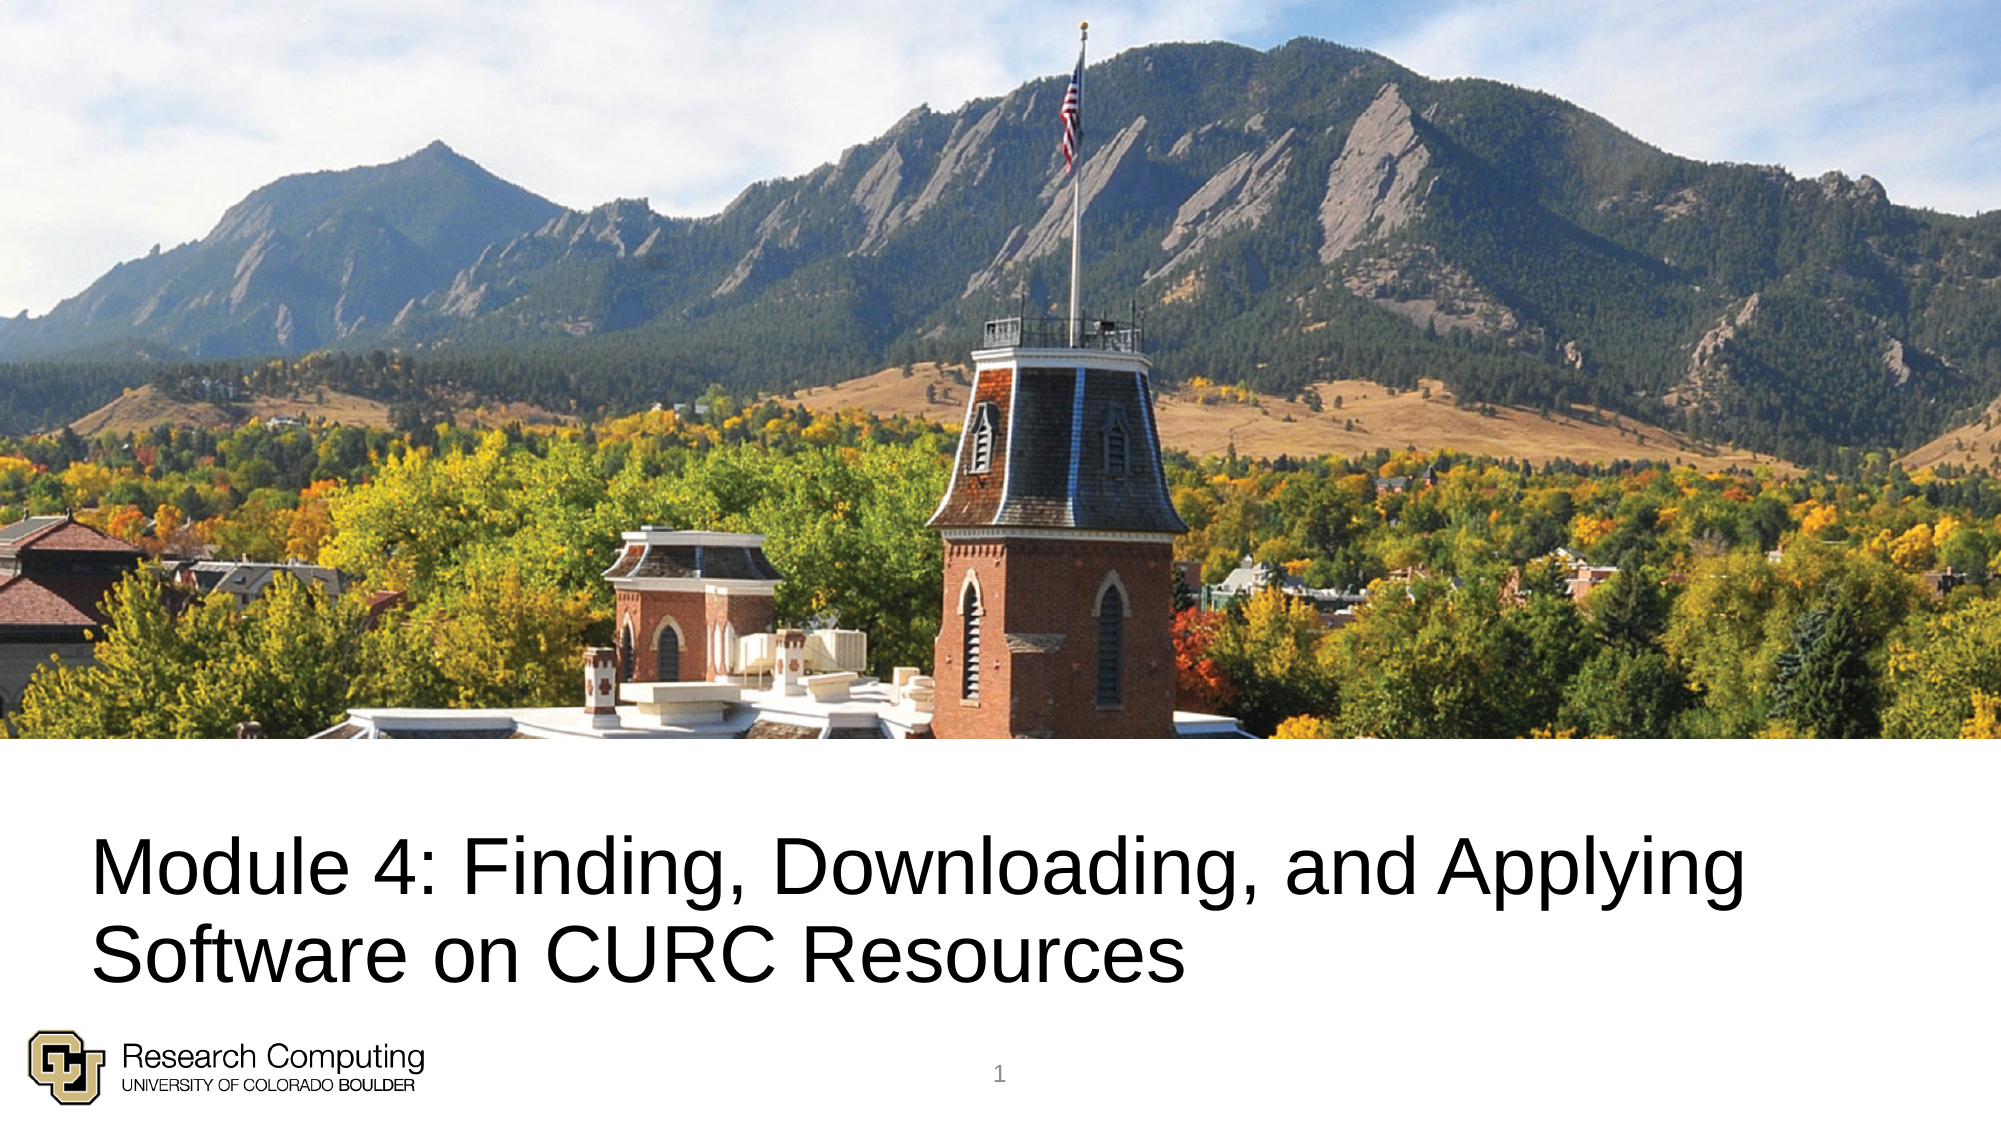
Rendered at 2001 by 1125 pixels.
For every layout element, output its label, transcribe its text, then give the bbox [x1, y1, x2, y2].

slide_number 1 [943, 1042, 1056, 1103]
picture [0, 1024, 775, 1121]
picture [0, 0, 2001, 739]
title Module 4: Finding, Downloading, and Applying Software on CURC Resources [75, 813, 1928, 1008]
